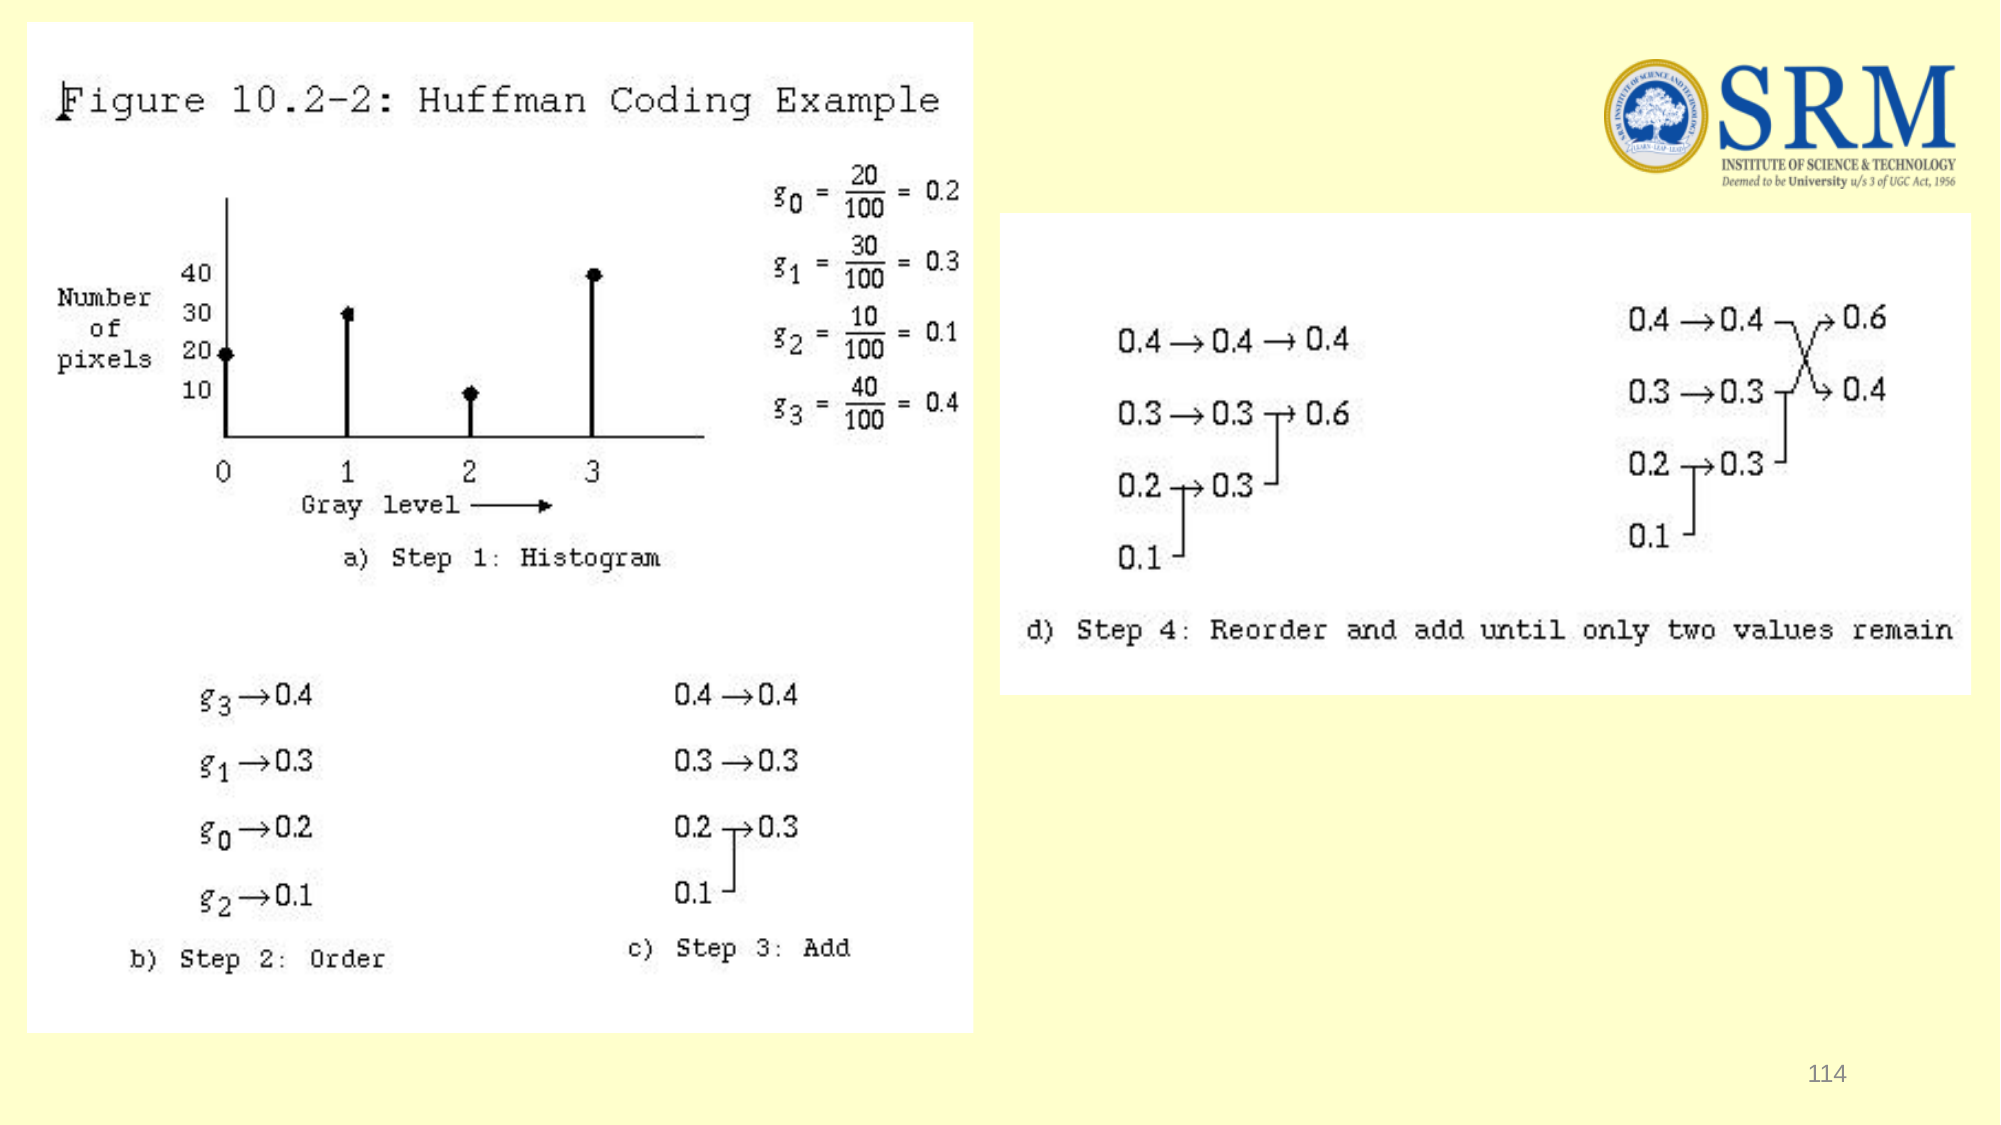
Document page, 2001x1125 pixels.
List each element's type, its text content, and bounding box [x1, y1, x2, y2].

slide_number 114 [1412, 1042, 1863, 1103]
picture [26, 22, 974, 1033]
picture [1604, 109, 1956, 189]
picture [999, 213, 1972, 695]
text_box [974, 47, 2000, 109]
